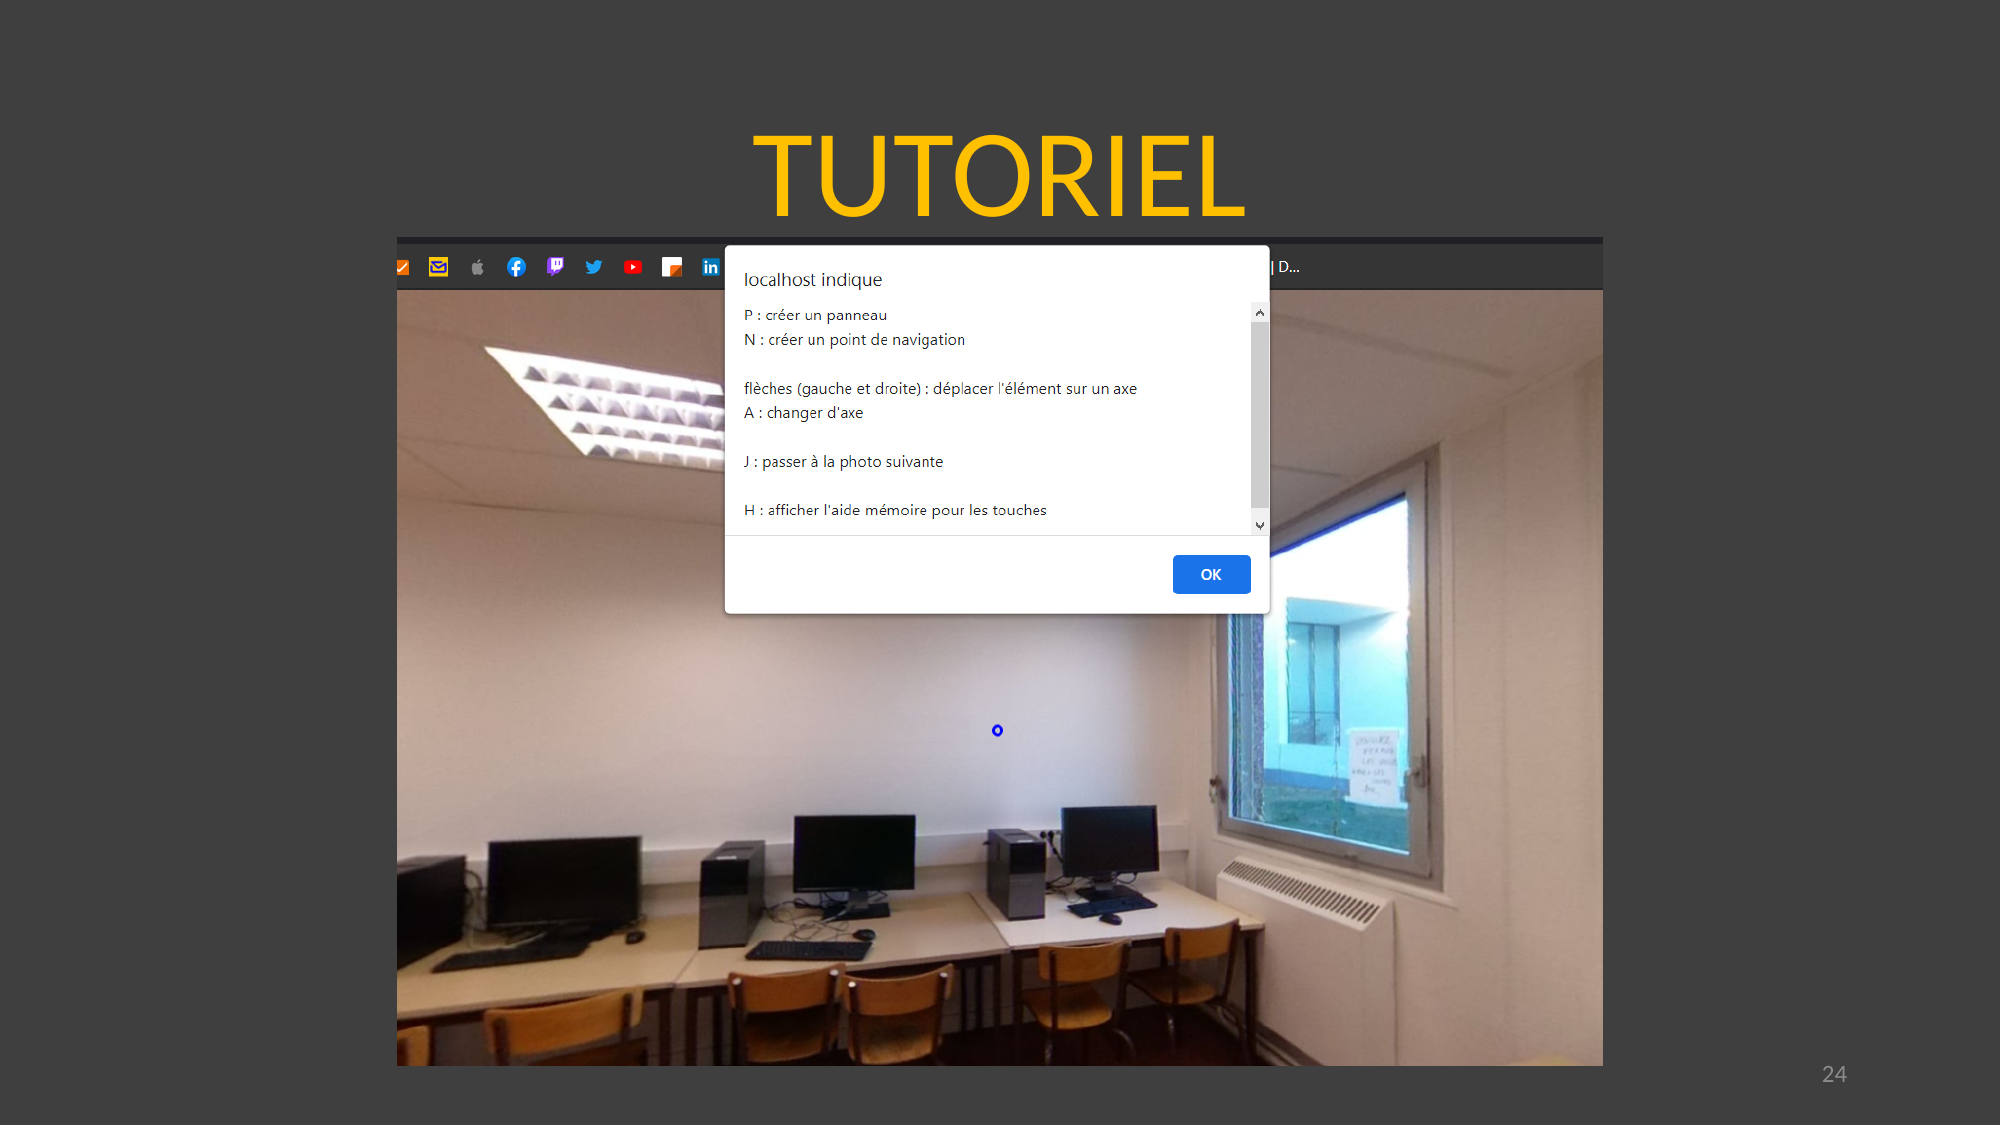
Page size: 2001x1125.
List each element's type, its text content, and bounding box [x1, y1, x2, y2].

picture [397, 237, 1603, 1066]
slide_number 24 [1412, 1042, 1863, 1103]
text_box TUTORIEL [117, 52, 1883, 251]
